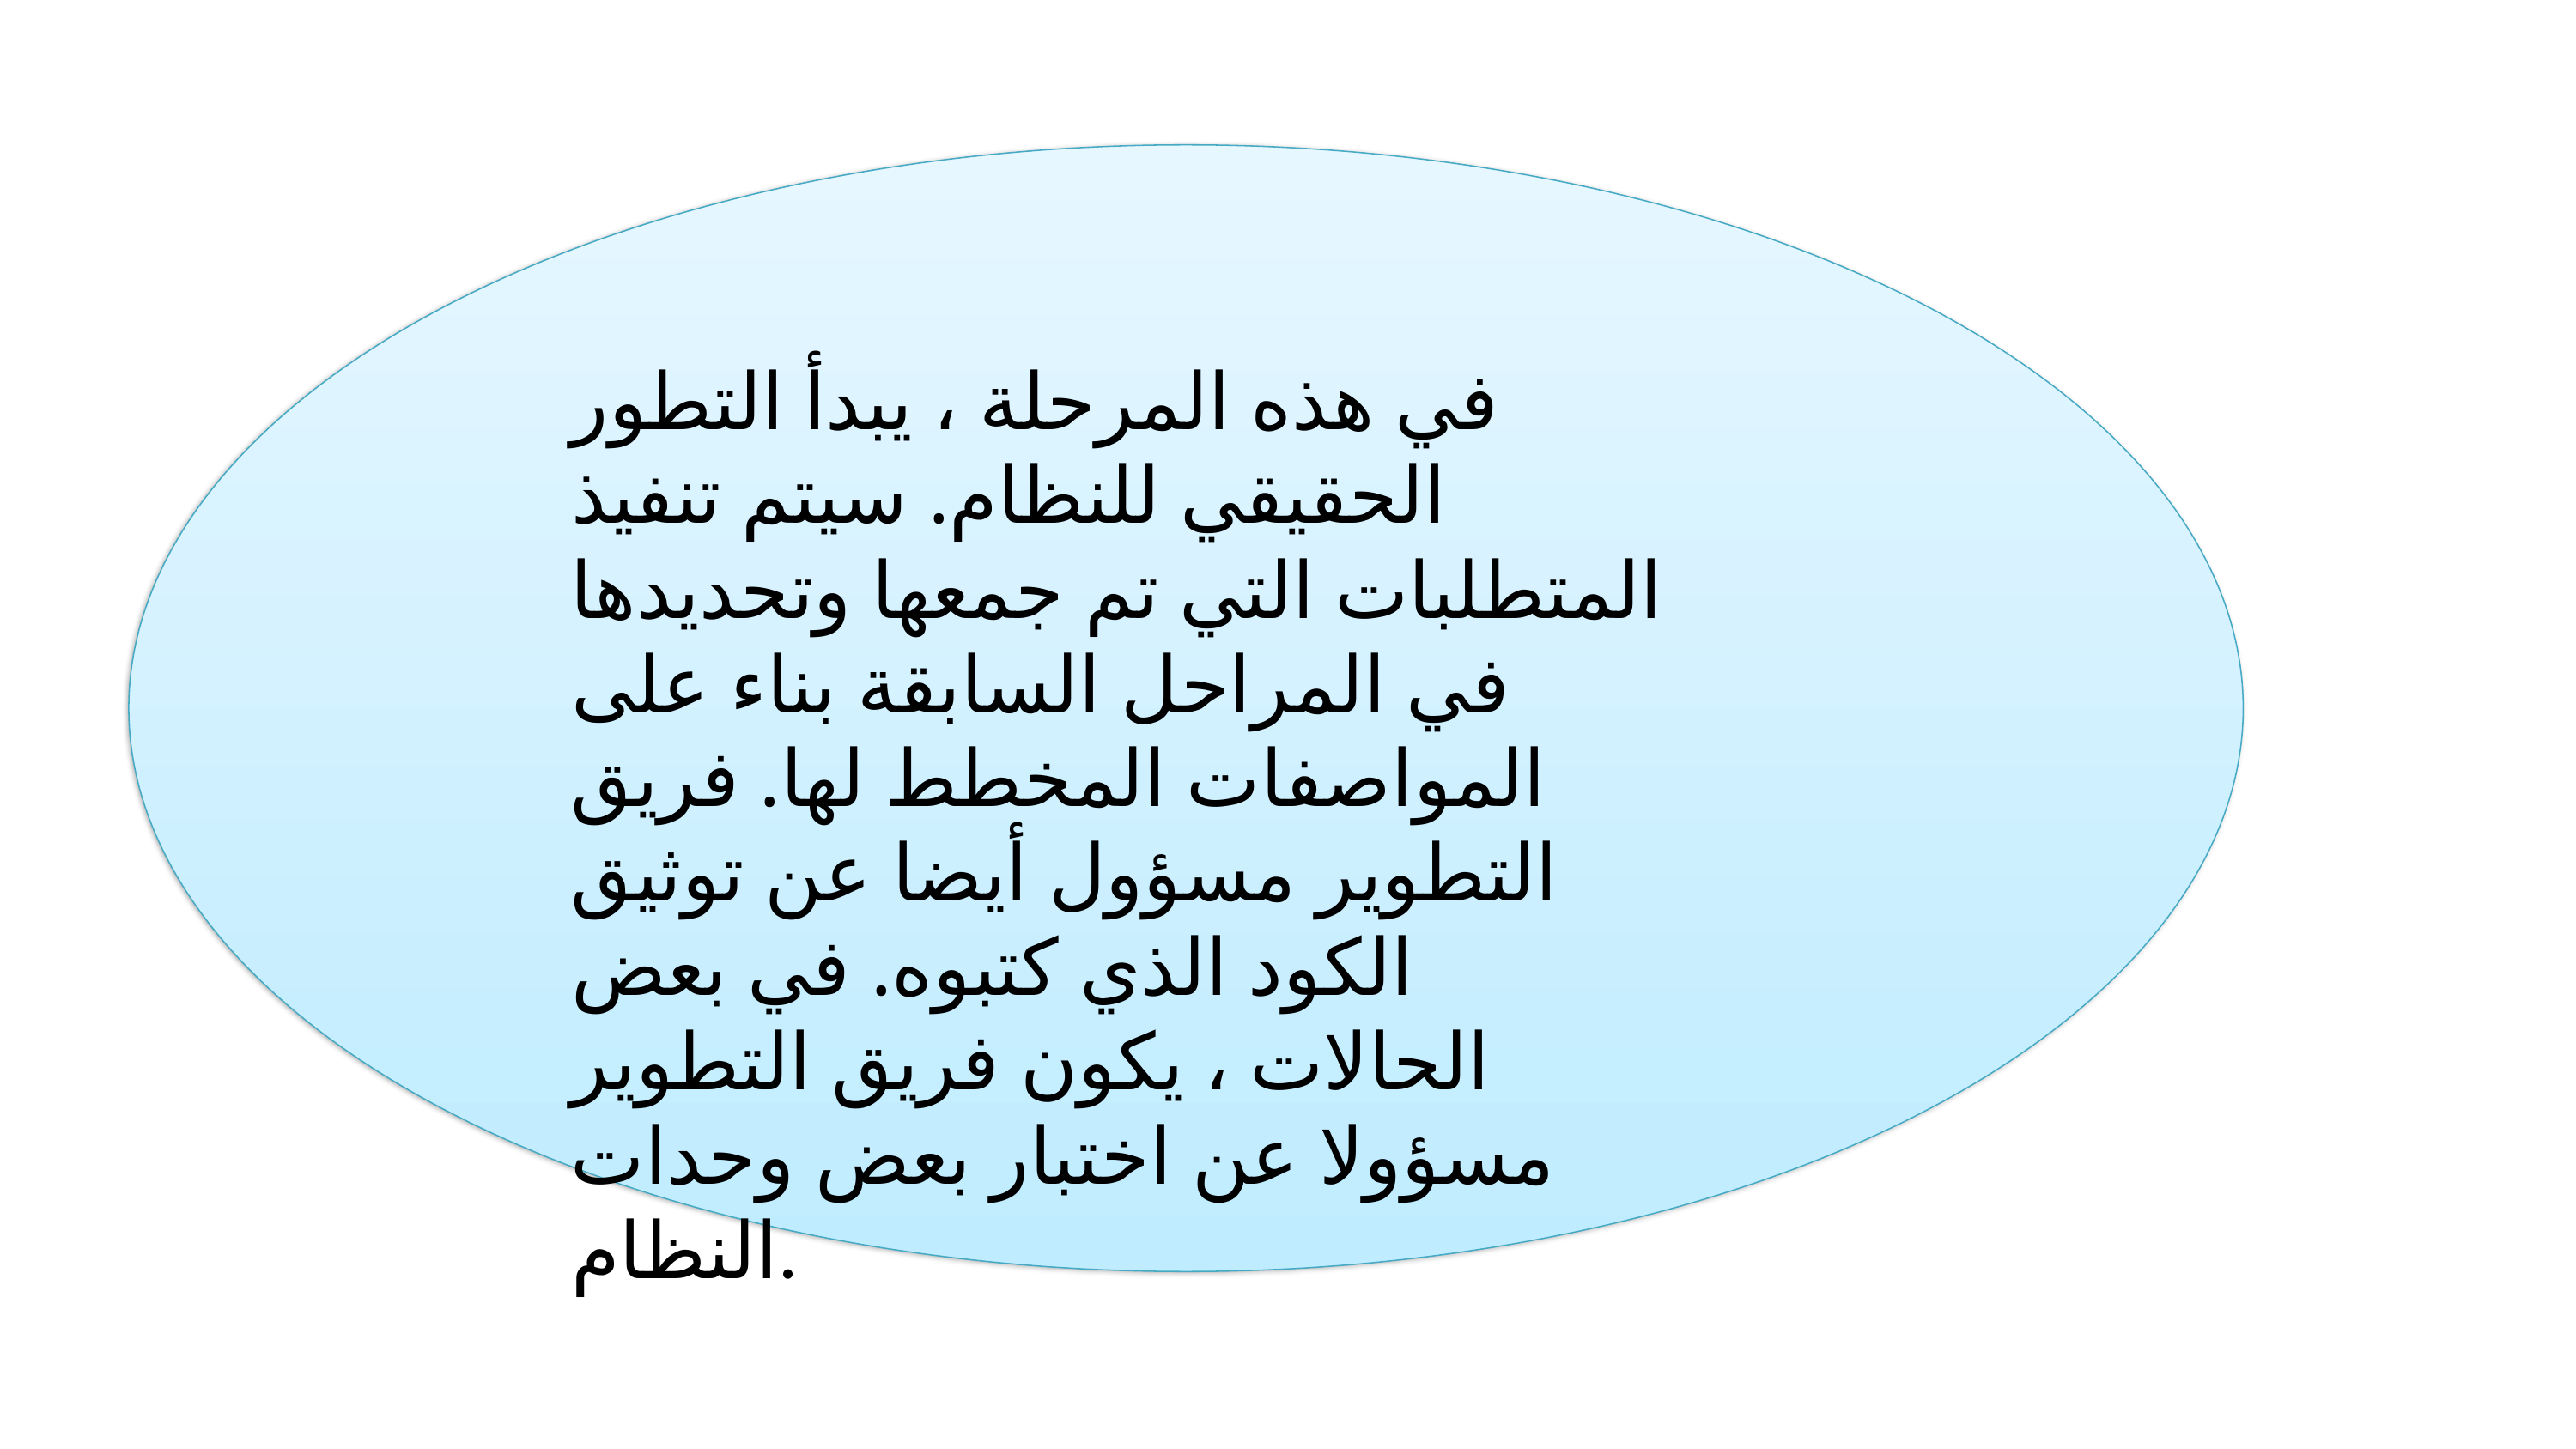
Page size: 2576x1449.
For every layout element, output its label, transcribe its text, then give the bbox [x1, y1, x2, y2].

text_box في هذه المرحلة ، يبدأ التطور الحقيقي للنظام. سيتم تنفيذ المتطلبات التي تم جمعها وتحديدها في المراحل السابقة بناء على المواصفات المخطط لها. فريق التطوير مسؤول أيضا عن توثيق الكود الذي كتبوه. في بعض الحالات ، يكون فريق التطوير مسؤولا عن اختبار بعض وحدات النظام. [557, 344, 1728, 1301]
text_box [128, 143, 2245, 1193]
